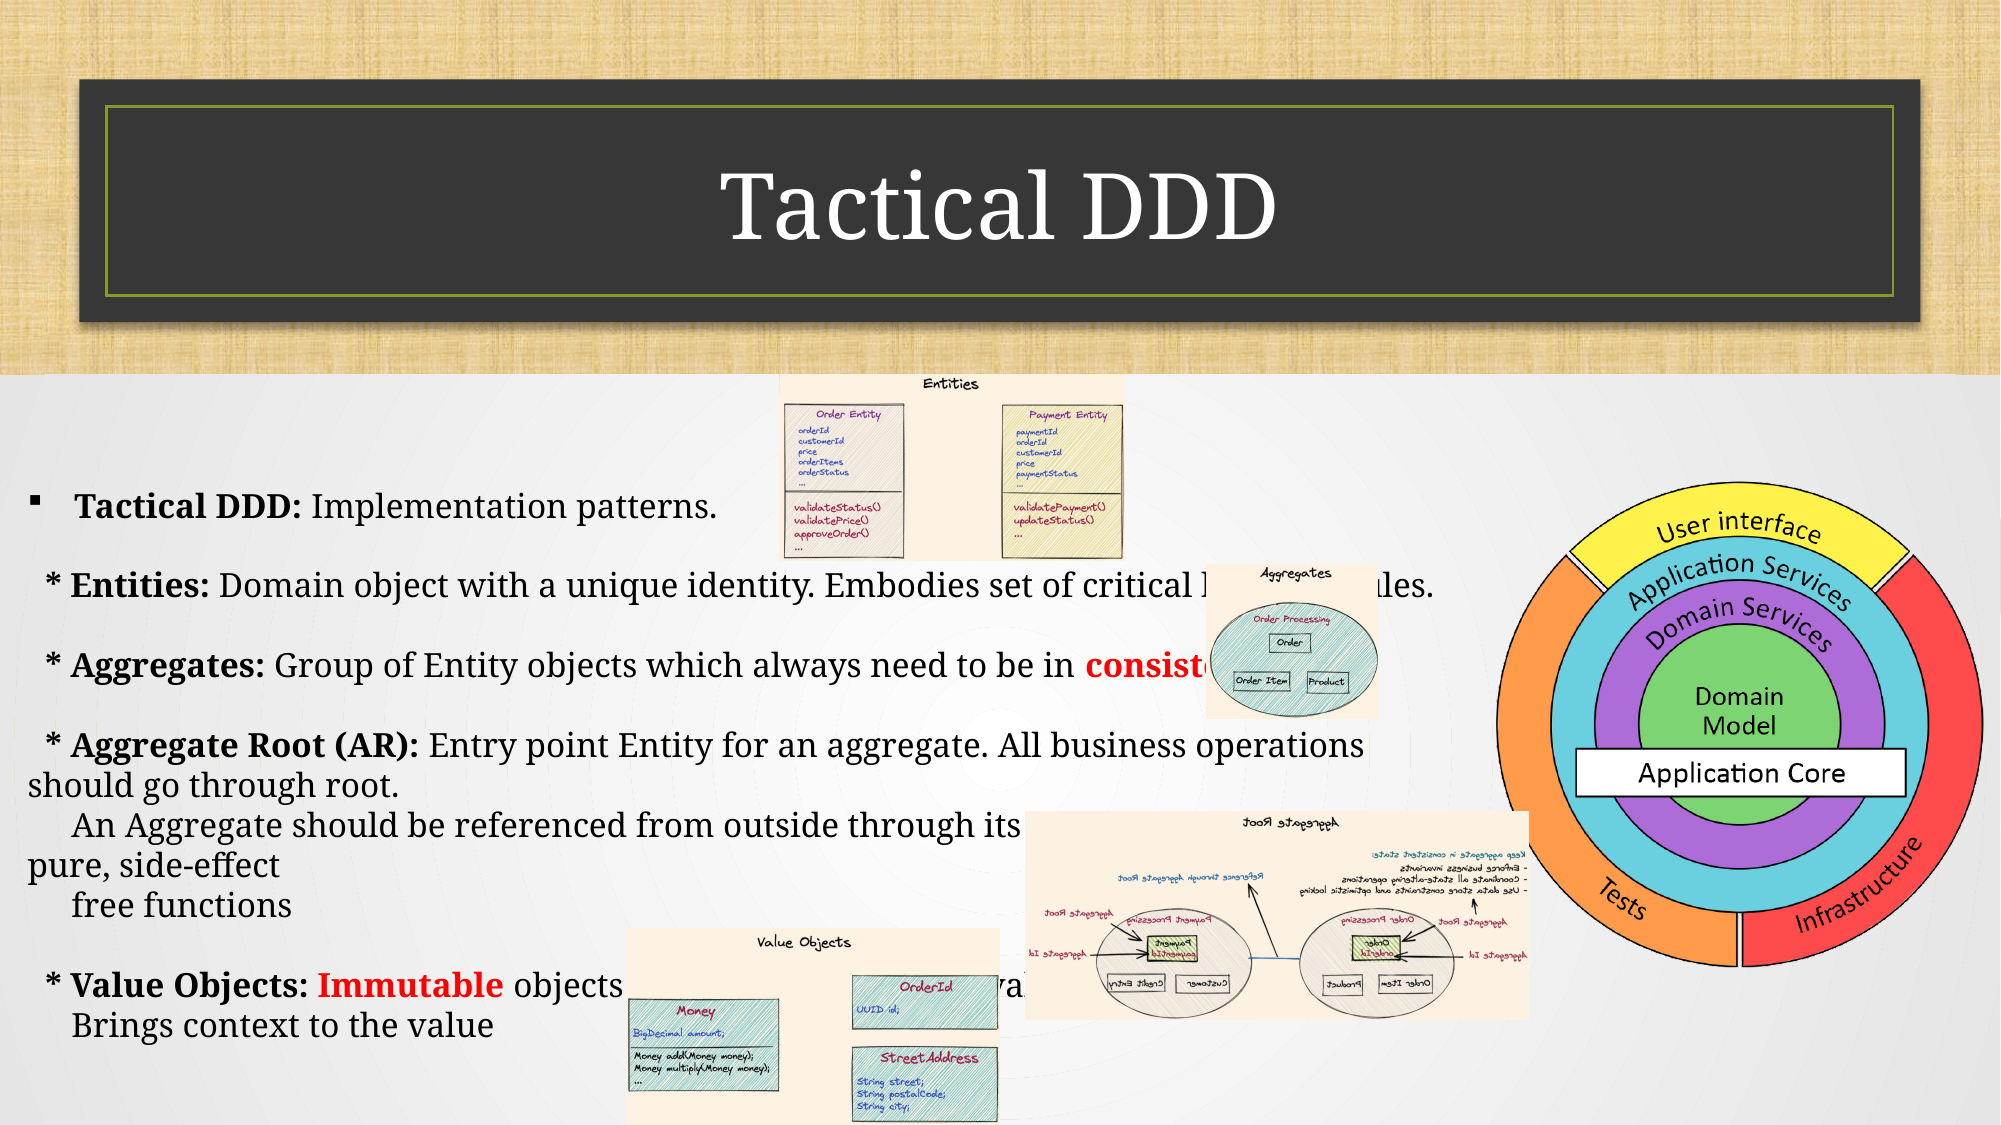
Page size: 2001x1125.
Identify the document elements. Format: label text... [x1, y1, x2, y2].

picture [1025, 475, 1988, 1021]
text_box [106, 106, 1894, 296]
text_box [0, 374, 779, 1125]
picture [1206, 564, 1378, 720]
text_box Tactical DDD: Implementation patterns. * Entities: Domain object with a unique identity. Embodies set of critical business rules. * Aggregates: Group of Entity objects which always need to be in consistent state * Aggregate Root (AR): Entry point Entity for an aggregate. All business operations should go through root. An Aggregate should be referenced from outside through its root only. AR should have pure, side-effect free functions * Value Objects: Immutable objects without identity. Only value matters. Brings context to the value [12, 437, 1493, 1125]
text_box [1126, 374, 2000, 1125]
text_box [0, 0, 2000, 374]
picture [779, 374, 1126, 561]
text_box [78, 78, 1922, 323]
picture [625, 927, 1001, 1125]
